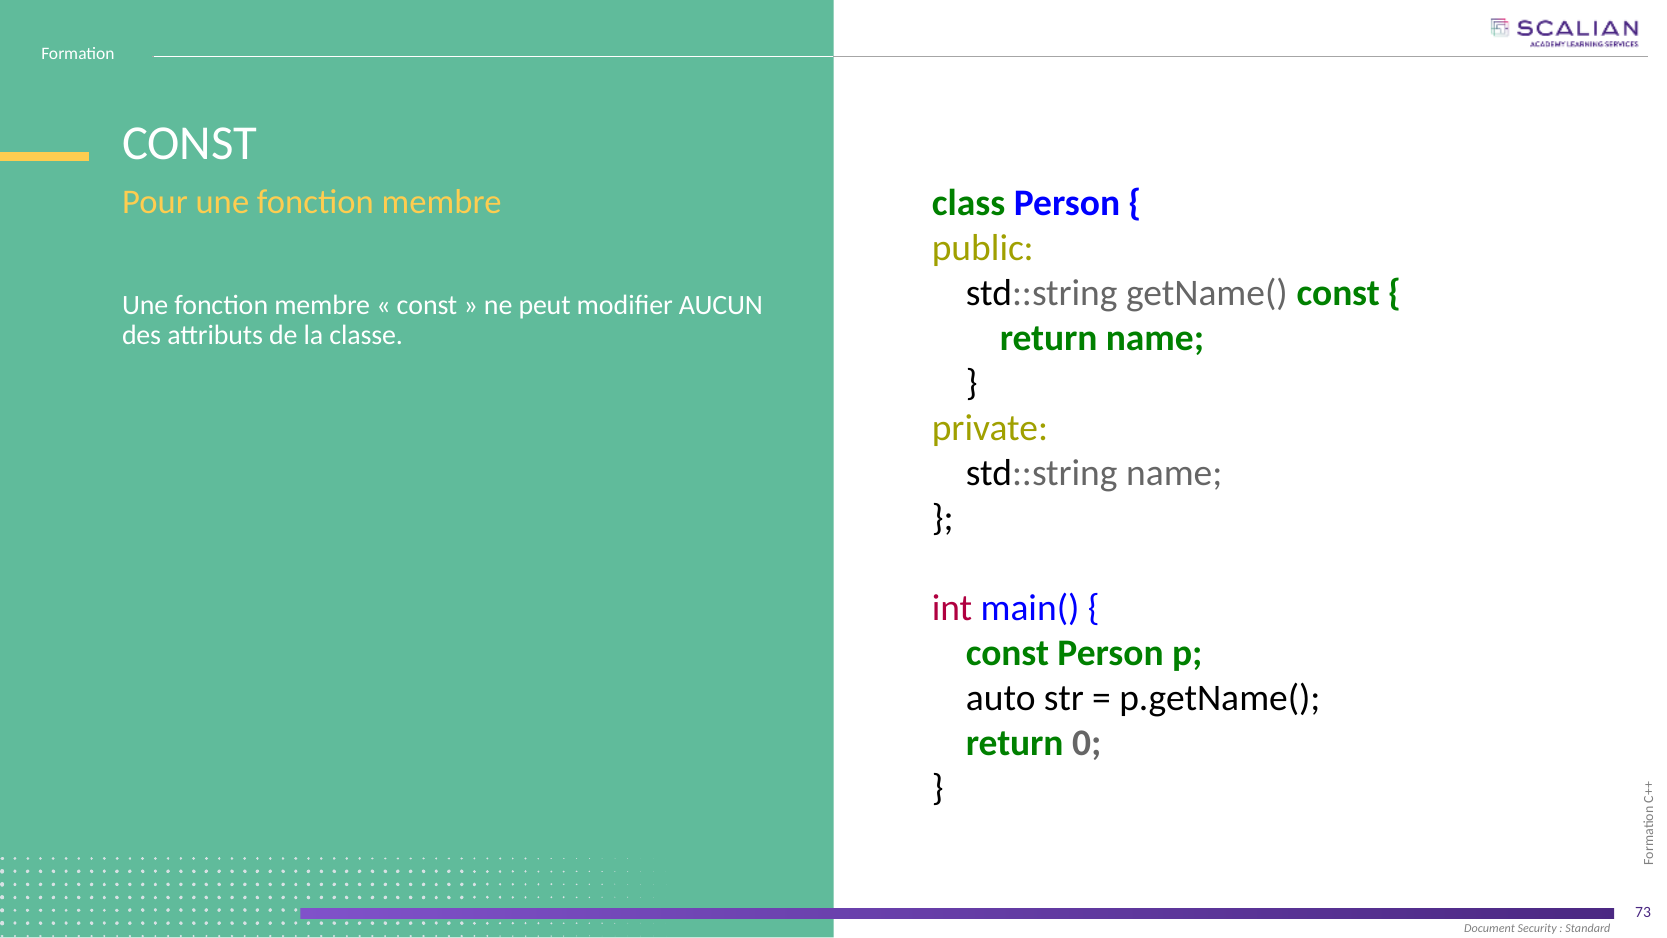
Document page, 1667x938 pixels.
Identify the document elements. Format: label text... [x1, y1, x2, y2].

text_box class Person { public: std::string getName() const { return name; } private: std::string name; }; int main() { const Person p; auto str = p.getName(); return 0; } [917, 170, 1667, 815]
list Une fonction membre « const » ne peut modifier AUCUN des attributs de la classe. [107, 283, 805, 859]
list Pour une fonction membre [107, 176, 805, 230]
title CONST [107, 109, 805, 176]
picture [1482, 8, 1648, 56]
